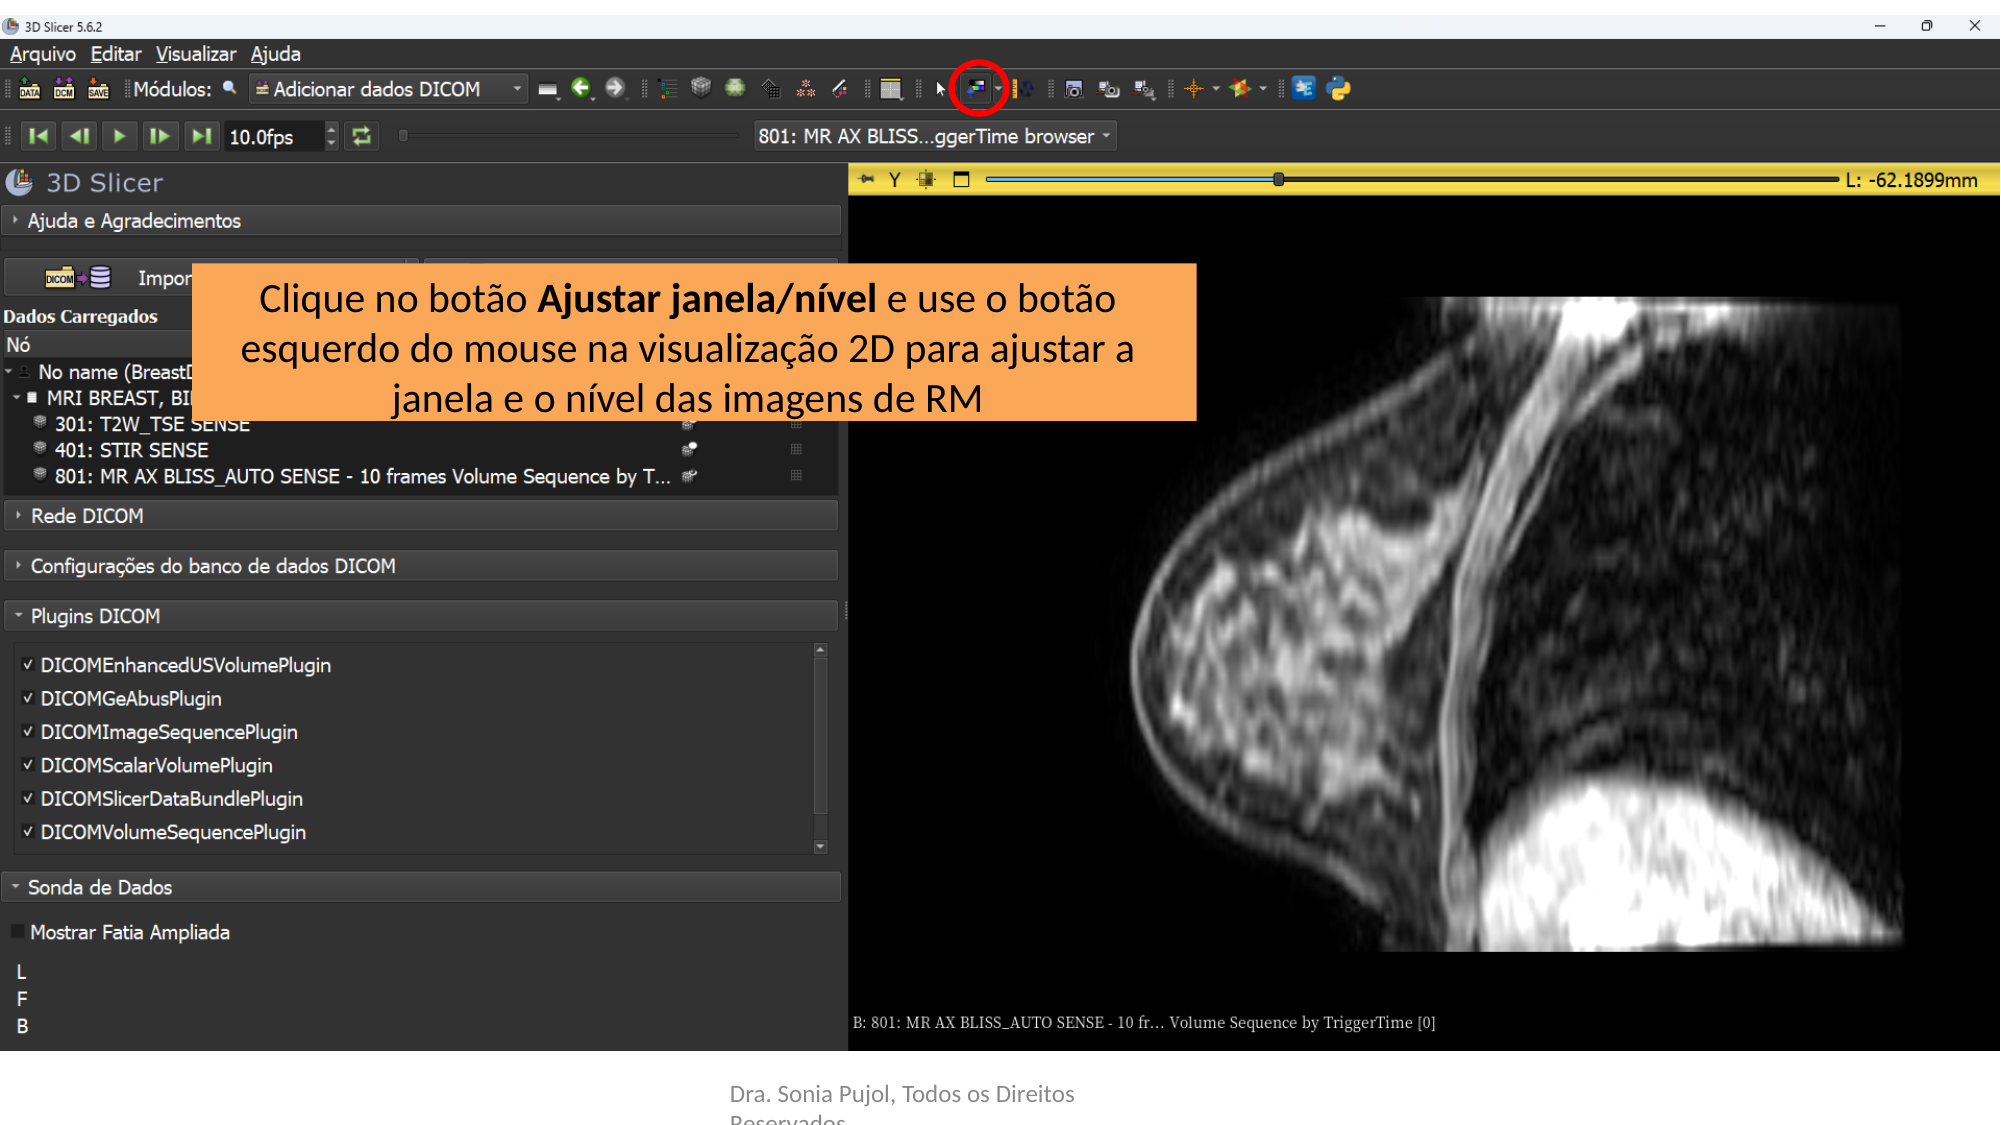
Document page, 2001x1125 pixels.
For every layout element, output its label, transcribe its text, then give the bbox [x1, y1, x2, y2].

footer Dra. Sonia Pujol, Todos os Direitos Reservados [727, 1077, 1197, 1125]
picture [0, 14, 2000, 1051]
